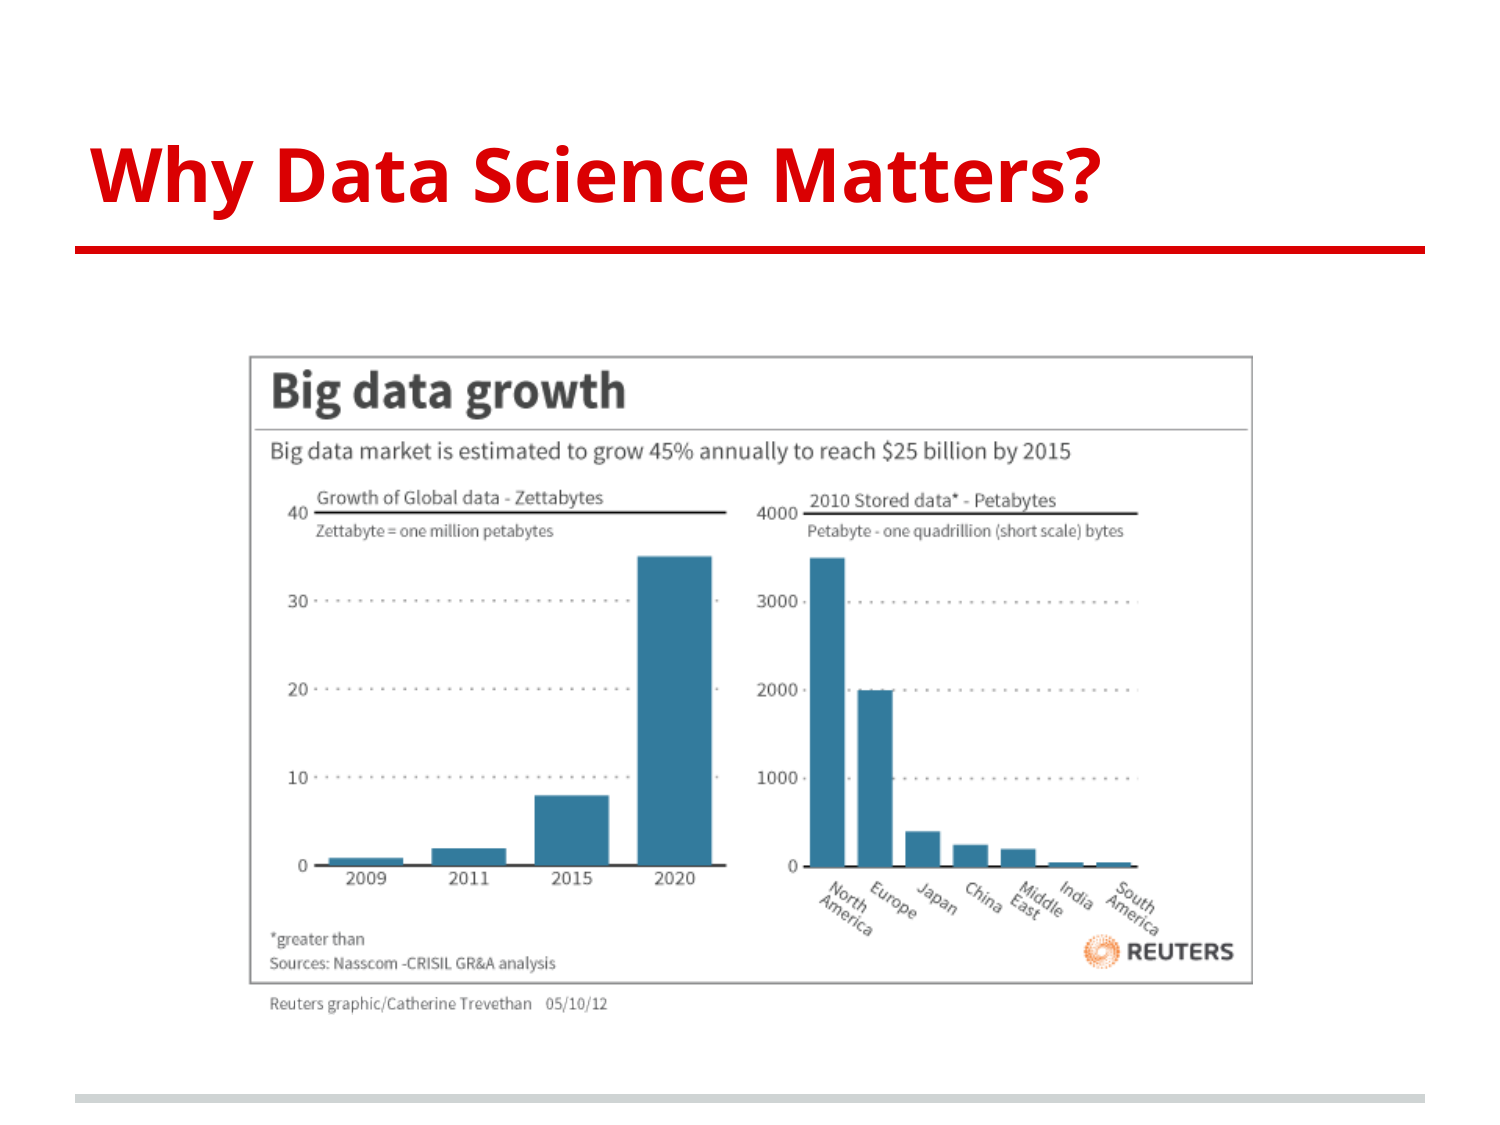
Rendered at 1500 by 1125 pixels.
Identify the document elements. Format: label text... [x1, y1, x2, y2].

picture [247, 354, 1253, 1016]
title Why Data Science Matters? [75, 45, 1425, 233]
